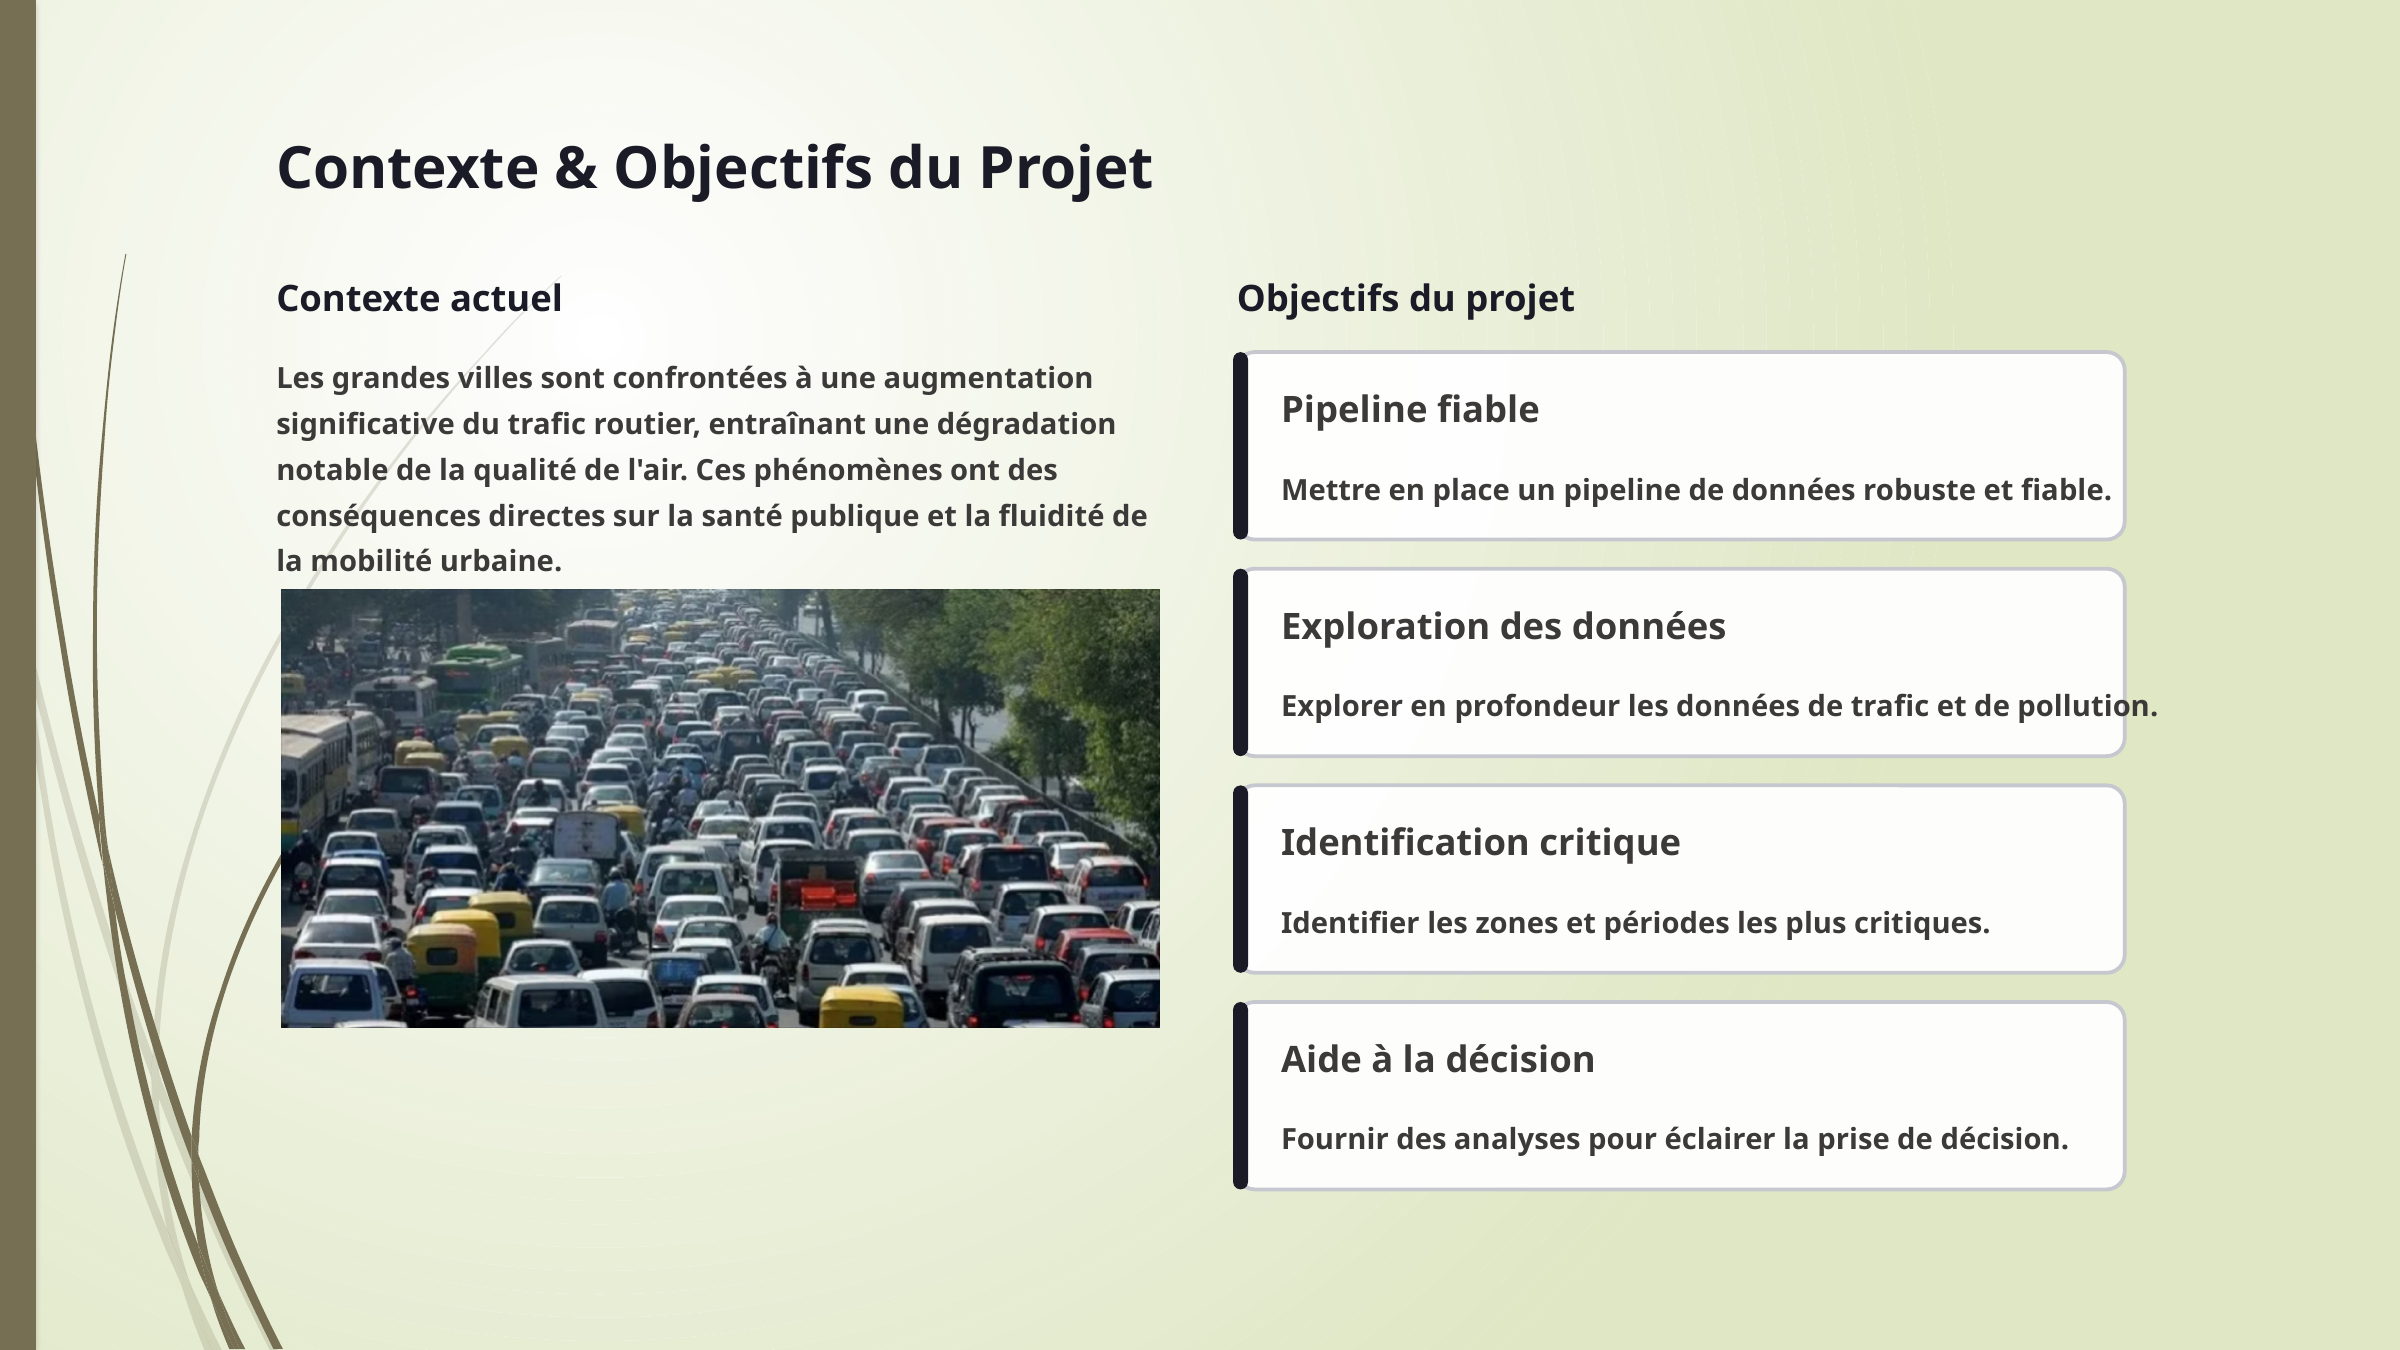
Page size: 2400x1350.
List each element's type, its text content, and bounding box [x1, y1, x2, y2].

text_box Contexte & Objectifs du Projet [276, 127, 1086, 201]
text_box Contexte actuel [276, 273, 642, 320]
text_box Identification critique [1281, 818, 1647, 864]
text_box Identifier les zones et périodes les plus critiques. [1281, 893, 2092, 940]
text_box [1233, 352, 1249, 540]
text_box [1233, 1001, 1249, 1190]
text_box [1246, 785, 2125, 973]
text_box [1246, 352, 2125, 540]
text_box Exploration des données [1281, 601, 1700, 648]
text_box [1233, 568, 1249, 757]
text_box Explorer en profondeur les données de trafic et de pollution. [1281, 676, 2092, 724]
text_box Pipeline fiable [1281, 385, 1647, 431]
text_box [1246, 1001, 2125, 1190]
text_box Mettre en place un pipeline de données robuste et fiable. [1281, 459, 2092, 507]
text_box [1246, 568, 2125, 757]
text_box [1233, 785, 1249, 973]
text_box Les grandes villes sont confrontées à une augmentation significative du trafic routier, entraînant une dégradation notable de la qualité de l'air. Ces phénomènes ont des conséquences directes sur la santé publique et la fluidité de la mobilité urbaine. [276, 348, 1165, 536]
picture [280, 589, 1160, 1028]
text_box Aide à la décision [1281, 1035, 1647, 1081]
text_box Fournir des analyses pour éclairer la prise de décision. [1281, 1109, 2092, 1157]
text_box Objectifs du projet [1236, 273, 1602, 320]
